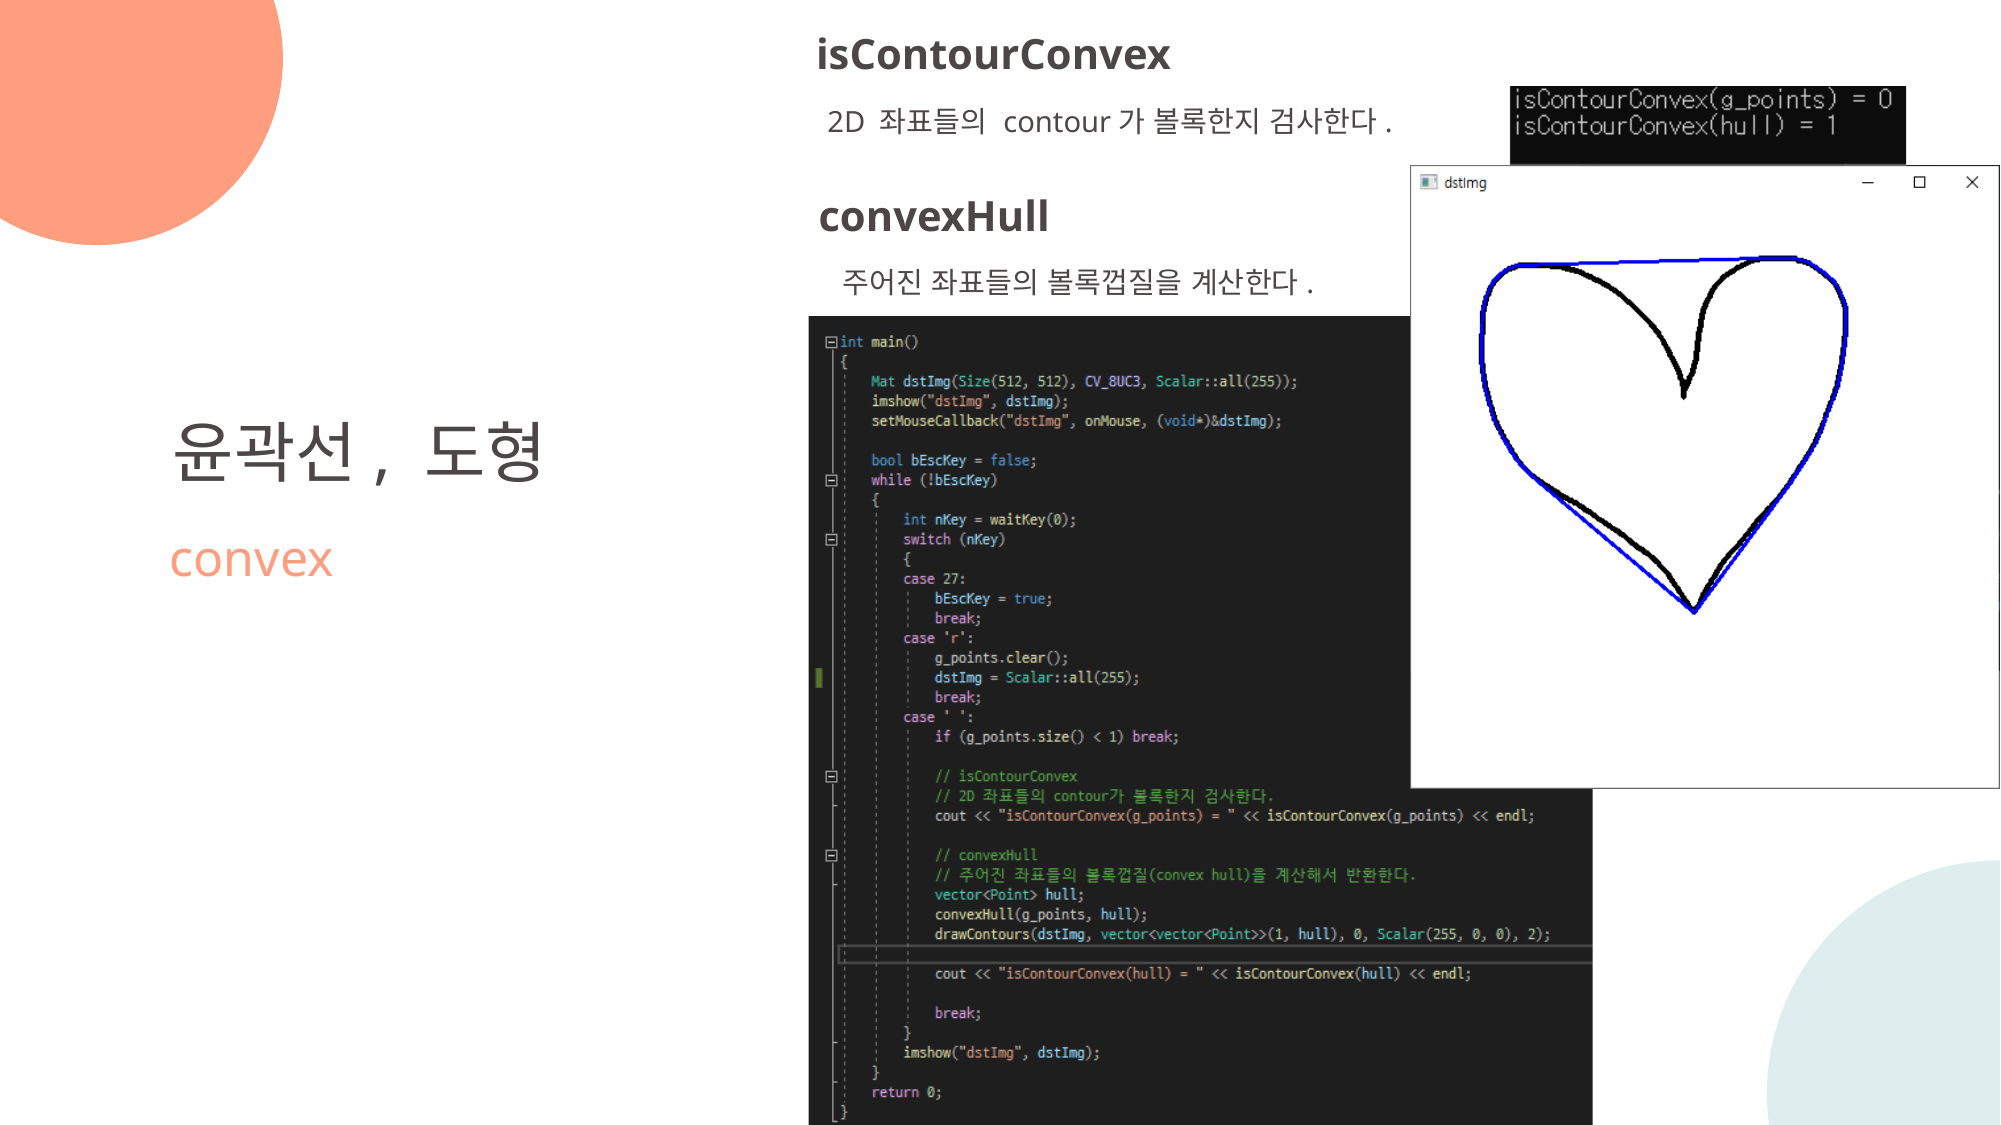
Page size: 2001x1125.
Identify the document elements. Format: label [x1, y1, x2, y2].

text_box [1765, 859, 2000, 1125]
text_box [0, 0, 284, 247]
text_box [808, 20, 1412, 146]
text_box [808, 182, 1349, 308]
picture [808, 86, 2000, 1125]
text_box [157, 403, 563, 595]
